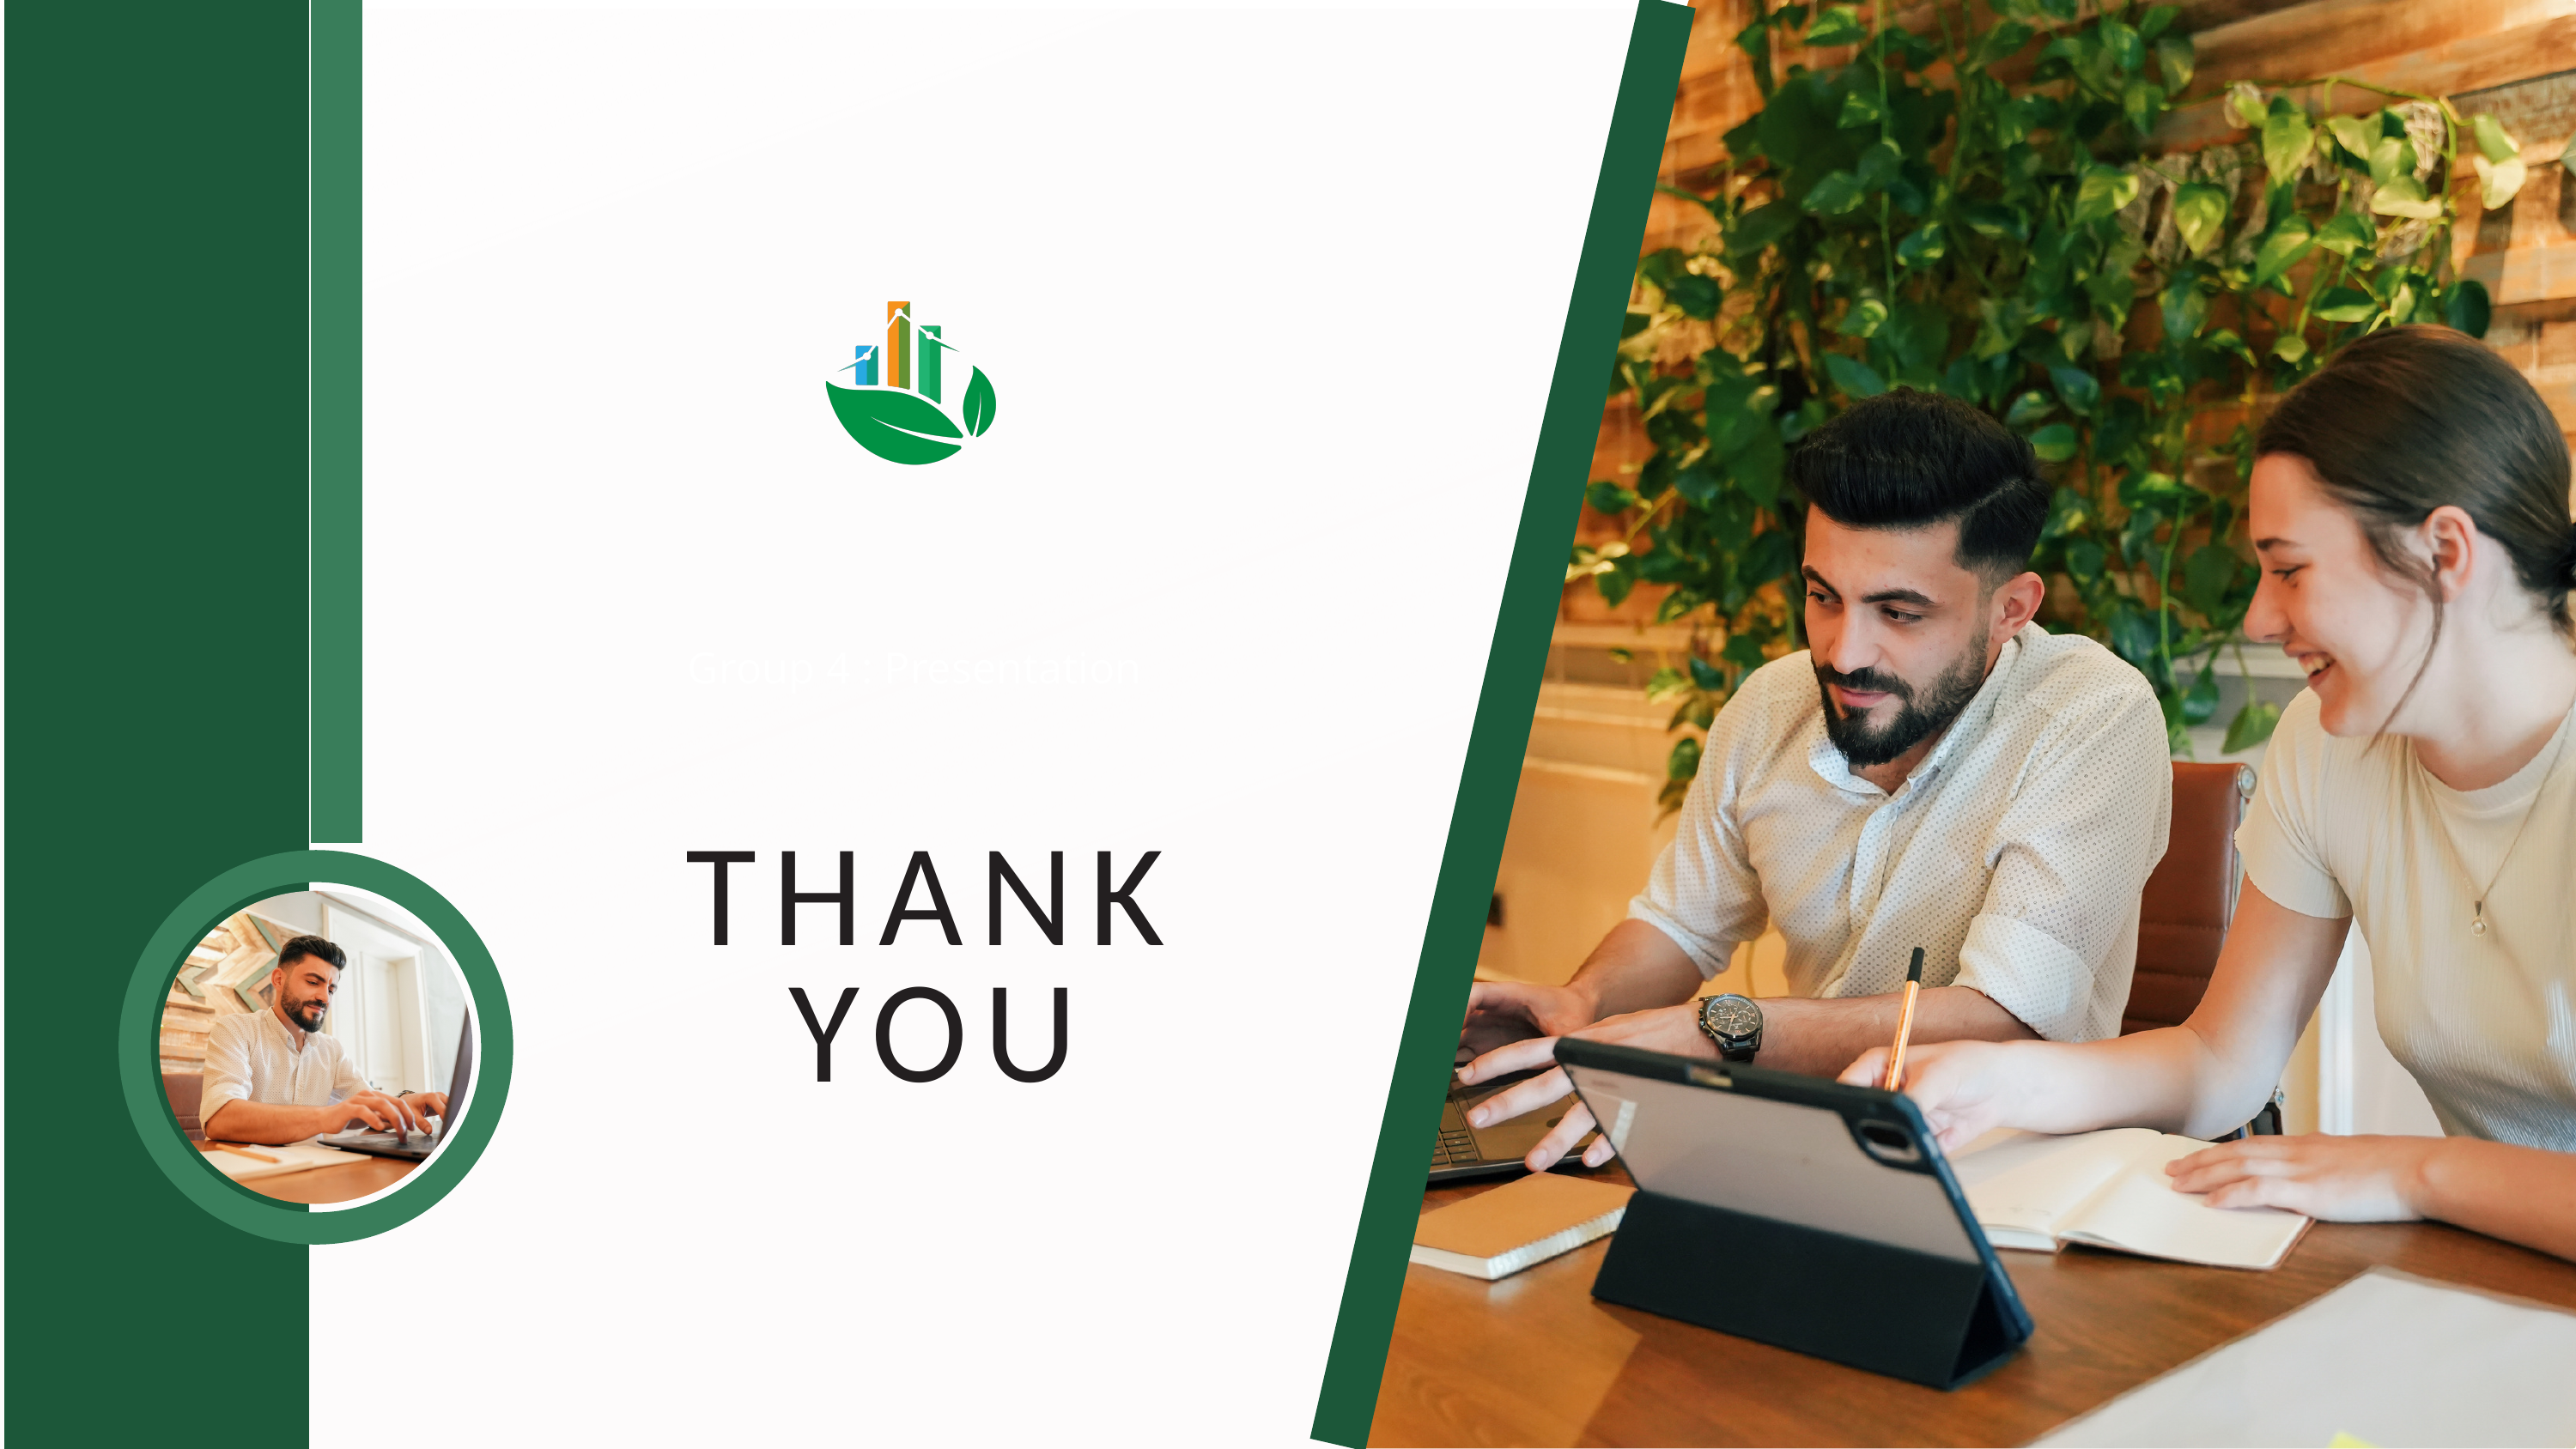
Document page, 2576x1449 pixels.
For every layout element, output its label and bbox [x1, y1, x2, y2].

text_box [4, 0, 2576, 1449]
